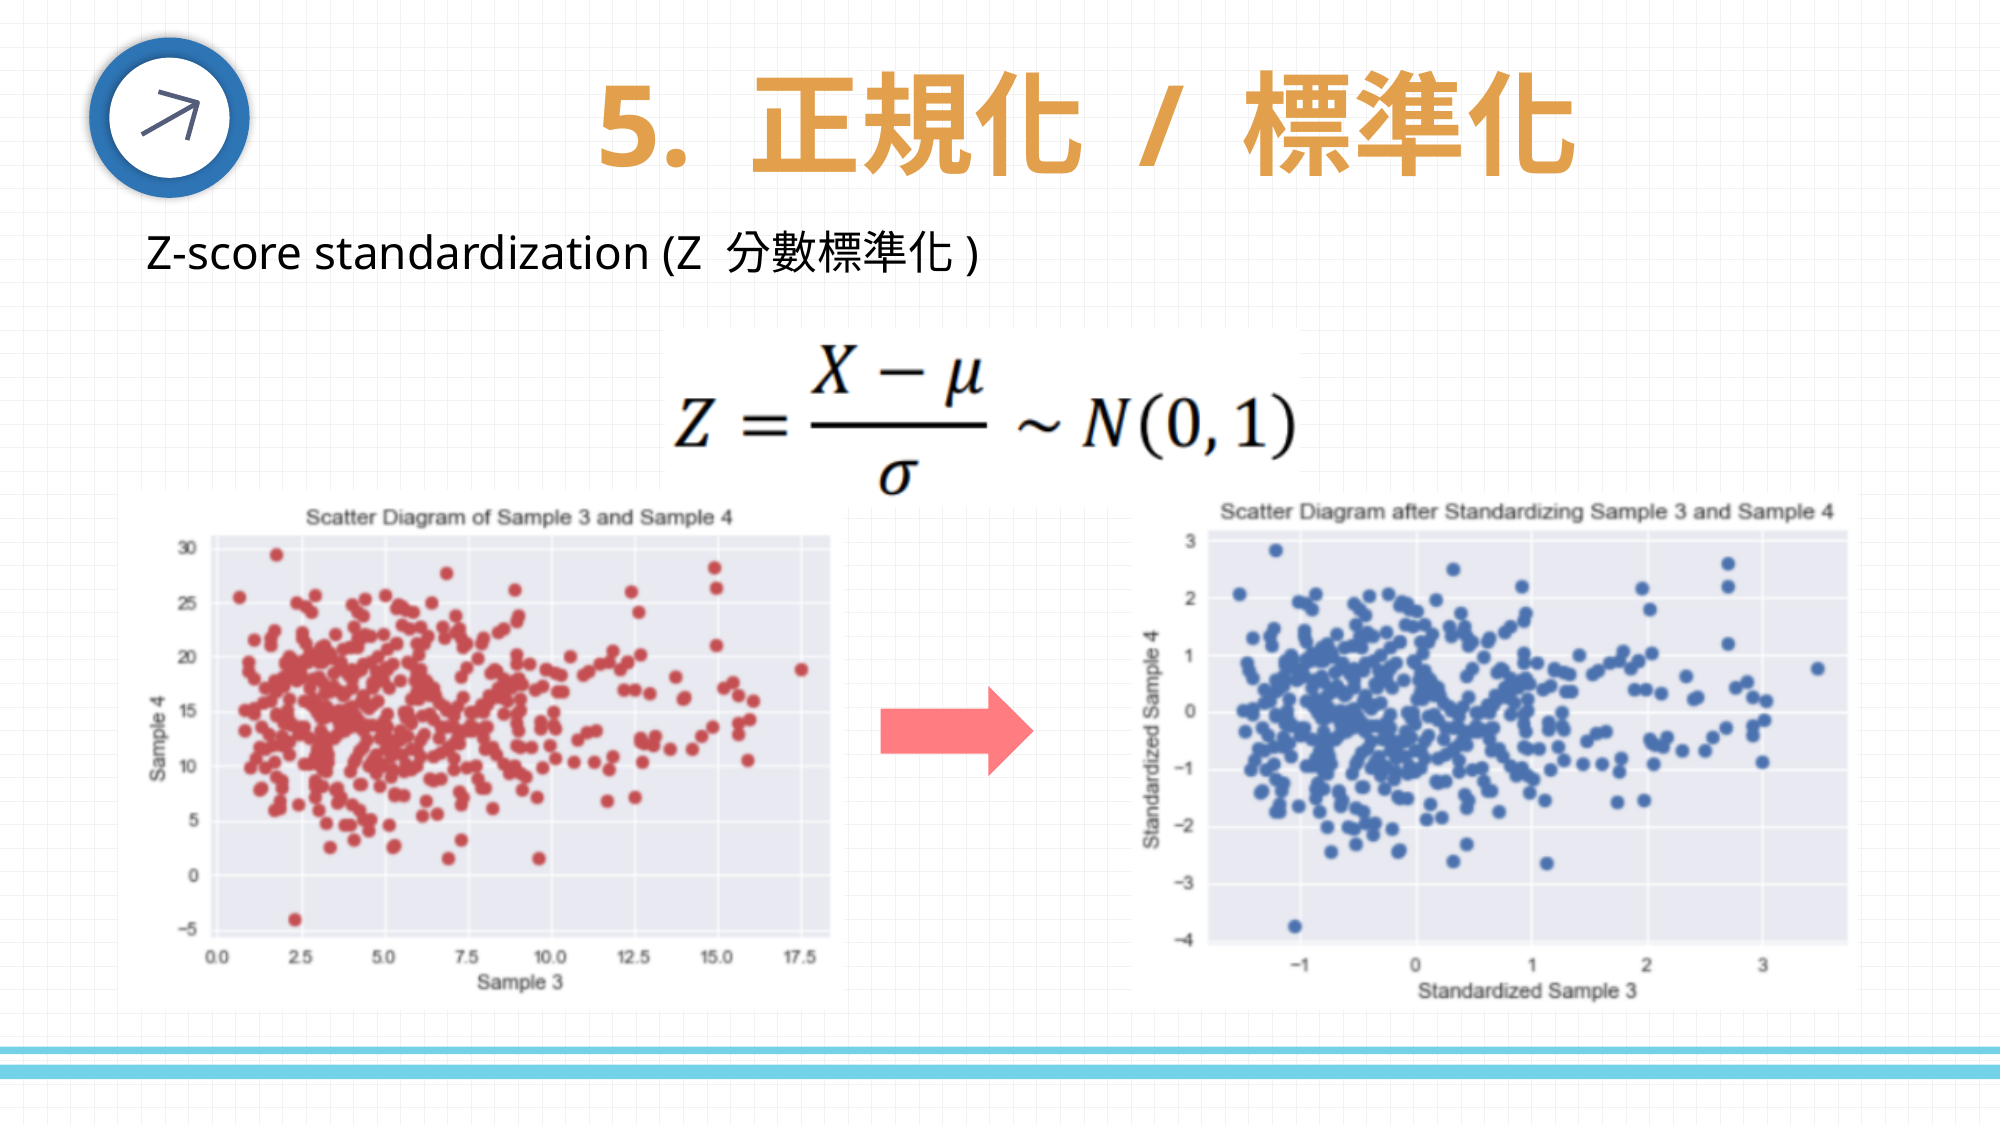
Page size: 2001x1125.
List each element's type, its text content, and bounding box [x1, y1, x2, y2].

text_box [89, 37, 250, 198]
picture [118, 328, 1858, 1010]
list 5. 正規化 / 標準化 [250, 68, 1950, 176]
text_box [879, 683, 1036, 779]
text_box Z-score standardization (Z 分數標準化) [131, 216, 1132, 287]
